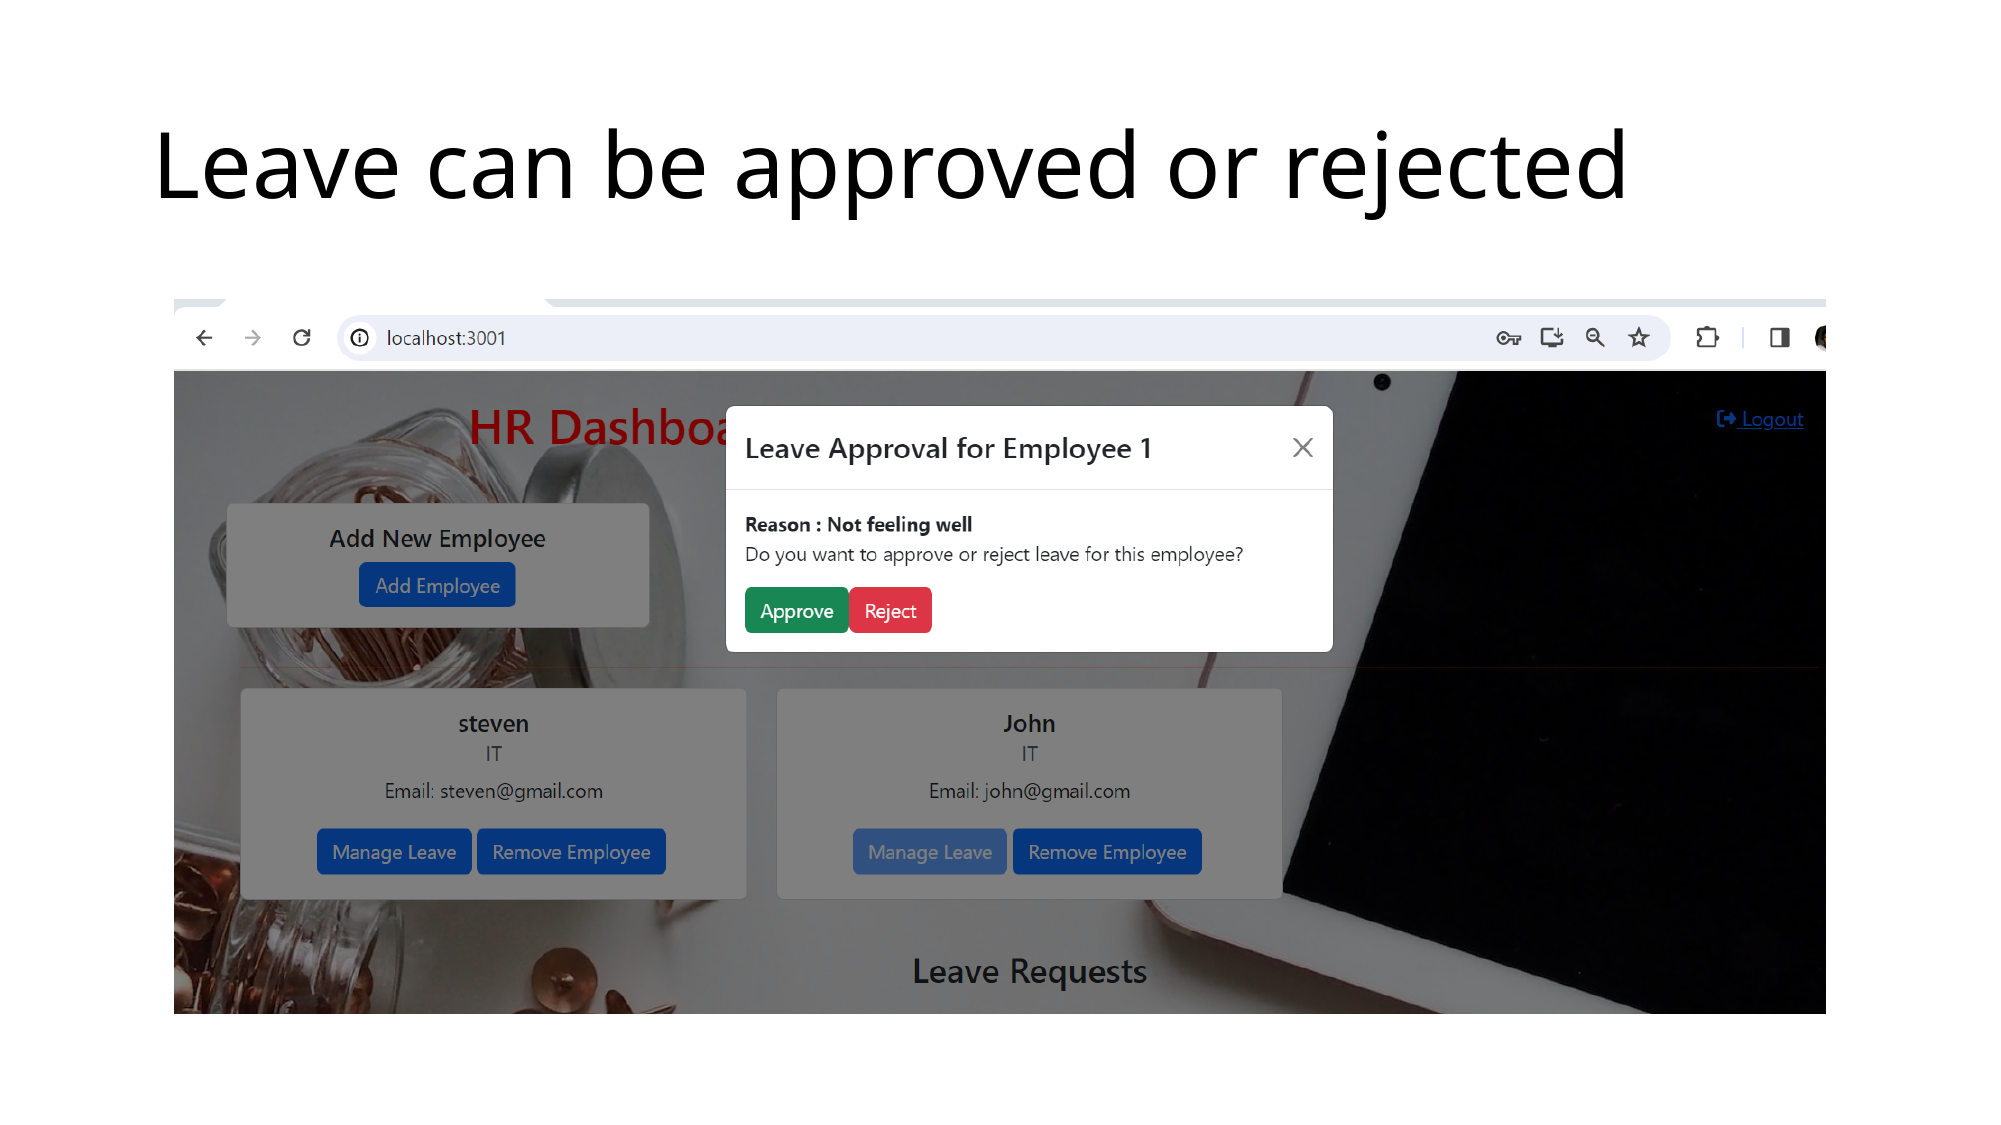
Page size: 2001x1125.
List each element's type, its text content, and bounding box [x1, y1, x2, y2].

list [174, 299, 1826, 1014]
title Leave can be approved or rejected [137, 59, 1863, 278]
